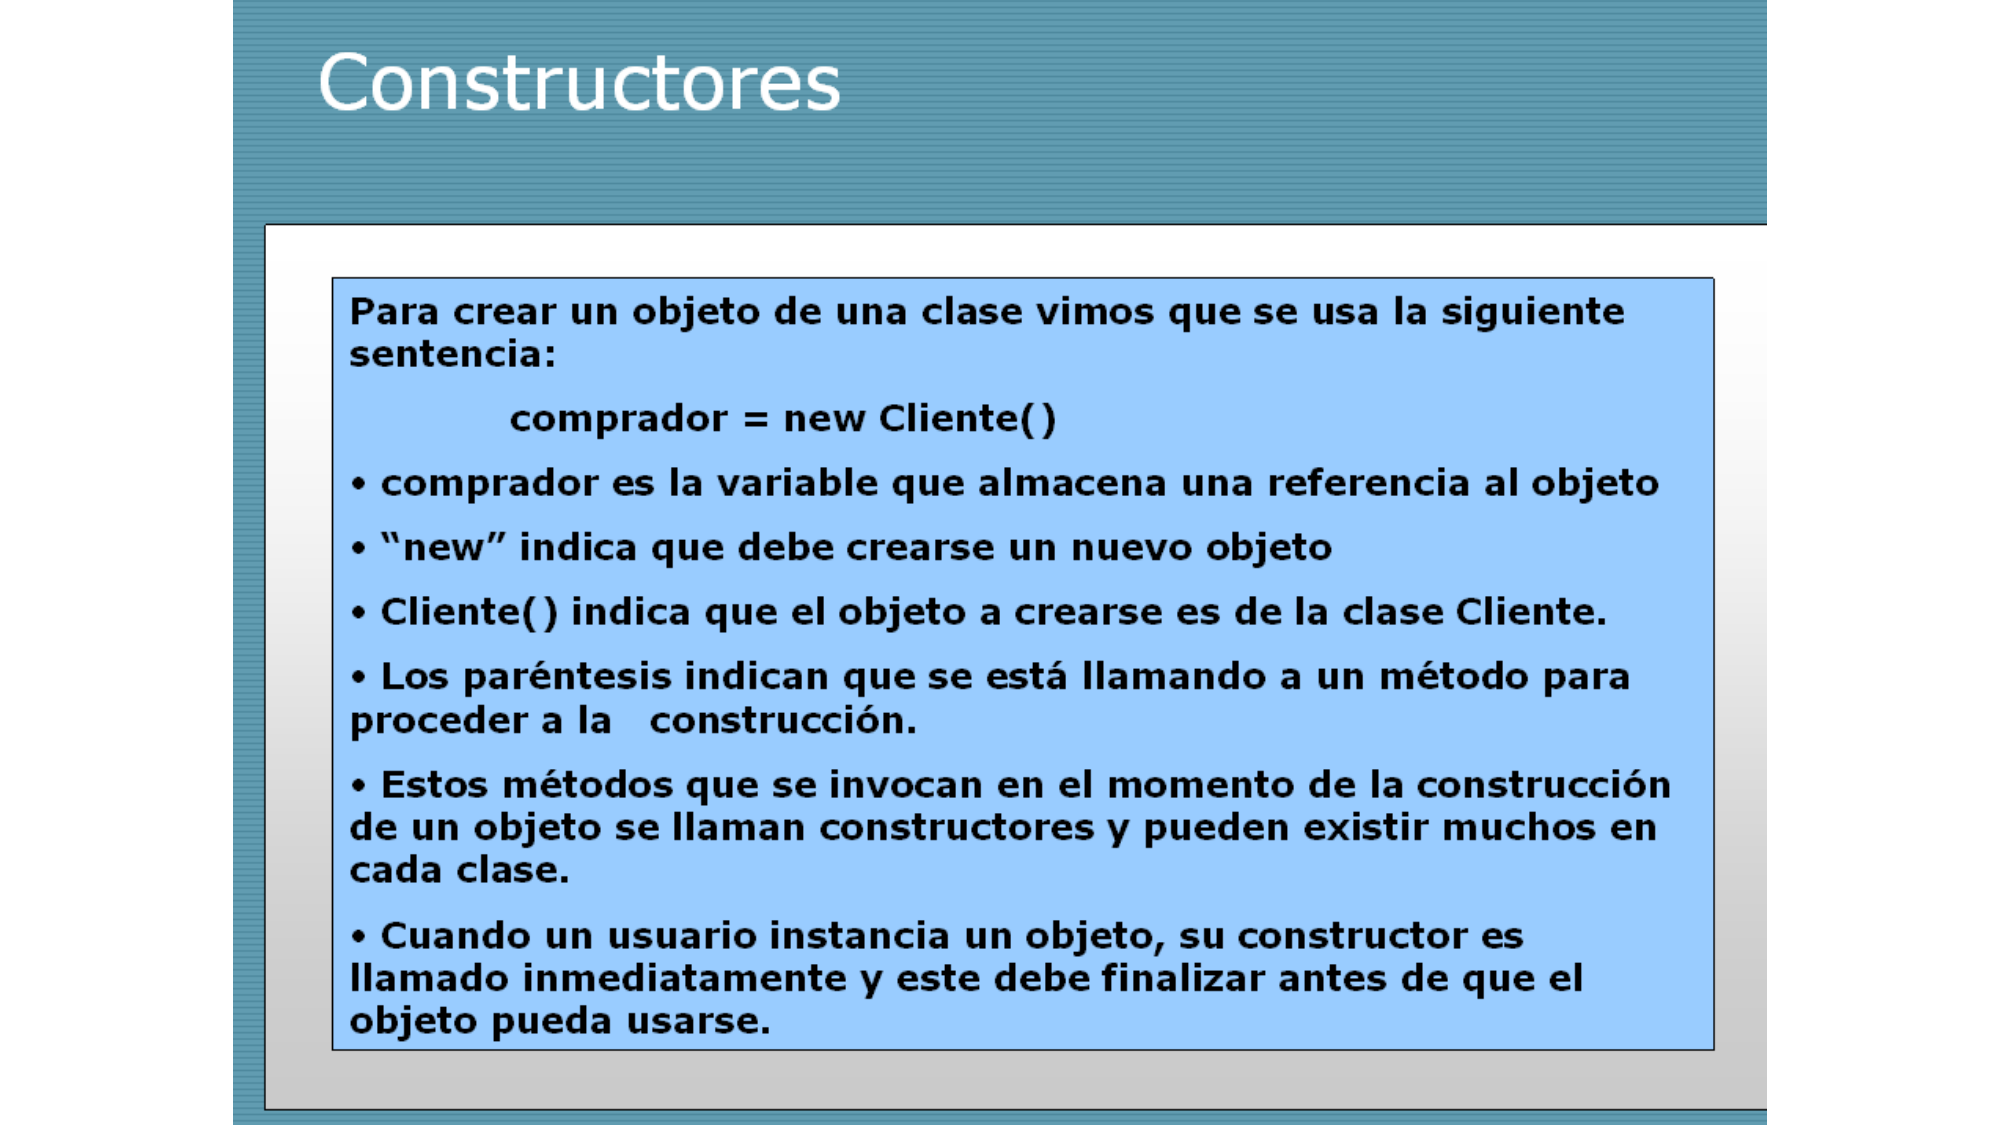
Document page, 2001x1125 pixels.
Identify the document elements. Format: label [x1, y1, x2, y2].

picture [233, 0, 1767, 1125]
